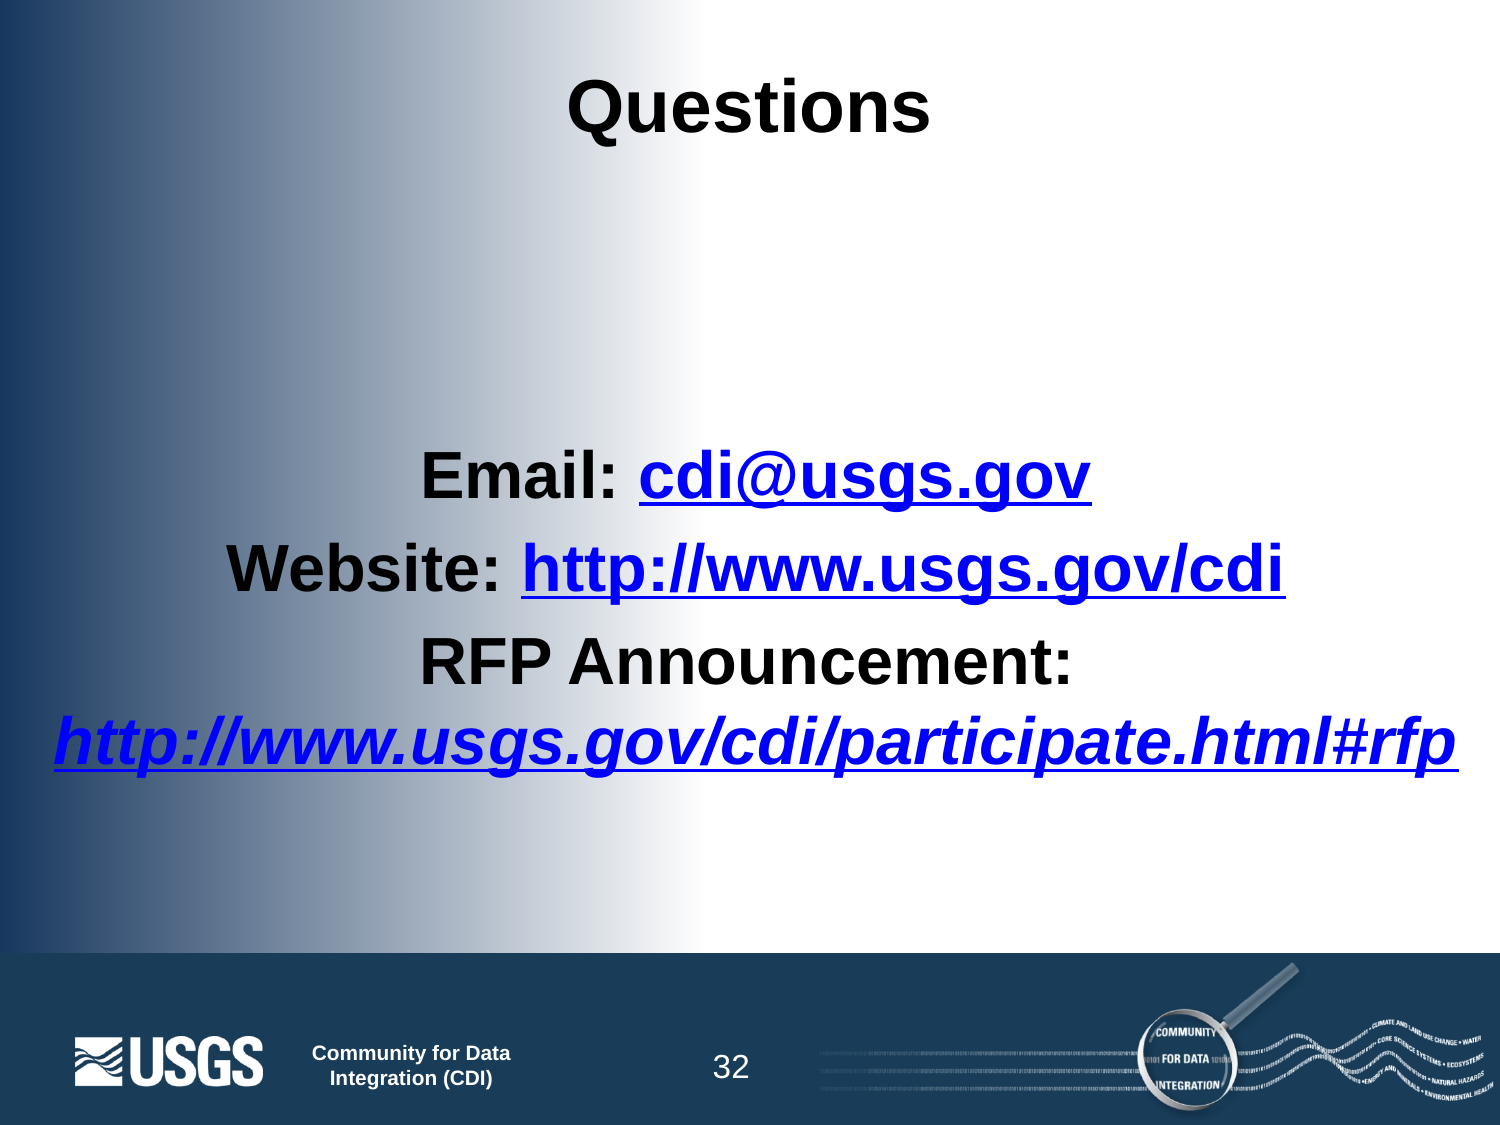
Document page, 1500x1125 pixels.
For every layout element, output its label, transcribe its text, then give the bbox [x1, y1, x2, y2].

title Questions [75, 24, 1425, 180]
list Email: cdi@usgs.gov Website: http://www.usgs.gov/cdi RFP Announcement: http://www.usgs.gov/cdi/participate.html#rfp [37, 237, 1475, 980]
picture [0, 953, 1500, 1125]
